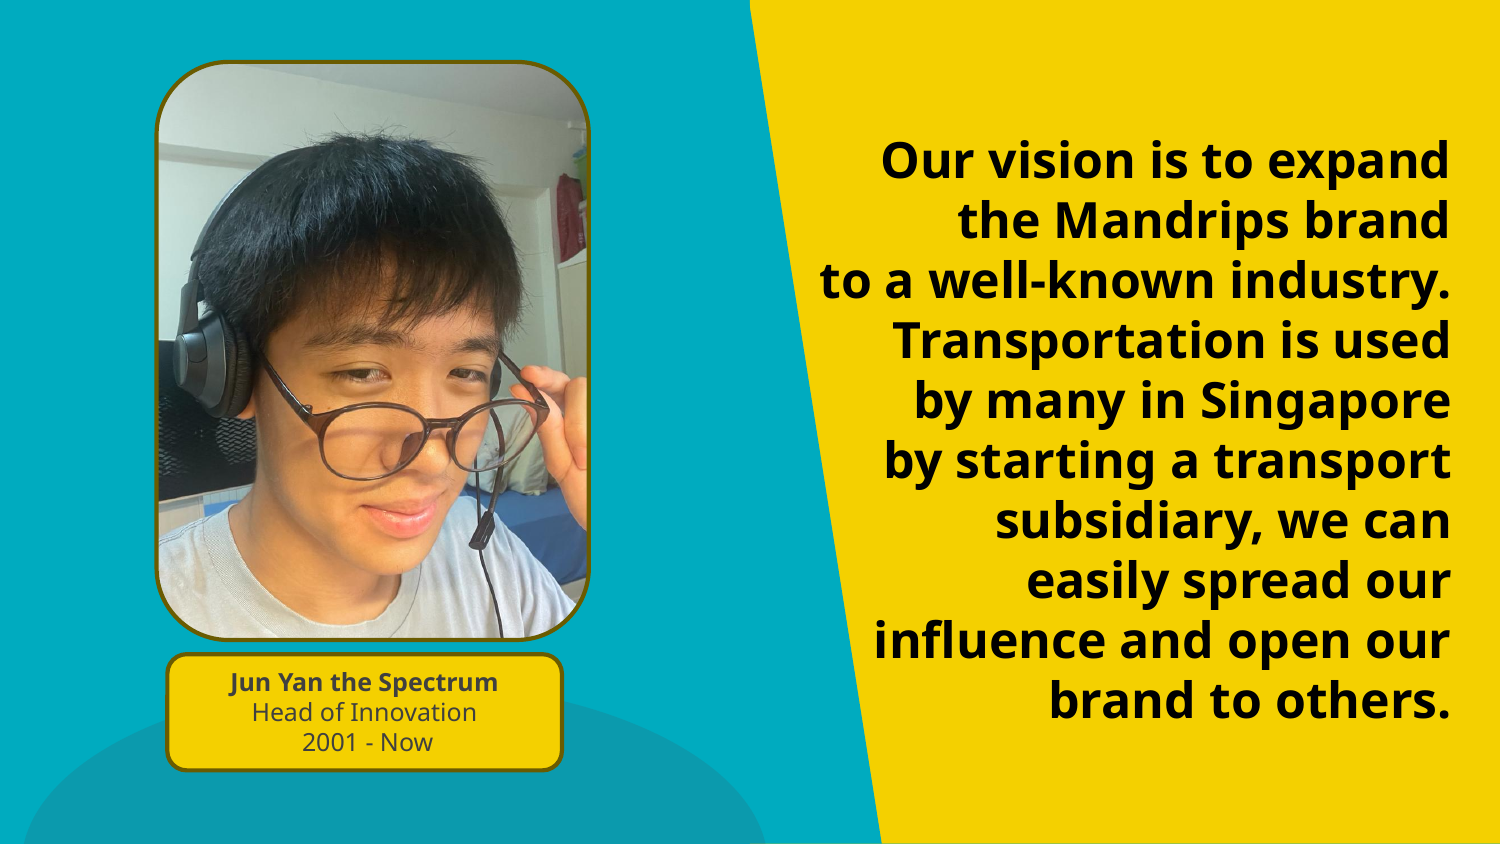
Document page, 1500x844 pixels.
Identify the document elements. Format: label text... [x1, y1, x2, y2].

text_box [169, 764, 560, 773]
text_box [154, 59, 591, 643]
text_box [171, 652, 559, 659]
text_box Our vision is to expand the Mandrips brand to a well-known industry. Transportation is used by many in Singapore by starting a transport subsidiary, we can easily spread our influence and open our brand to others. [690, 120, 1467, 736]
text_box Jun Yan the Spectrum Head of Innovation 2001 - Now [167, 659, 562, 764]
